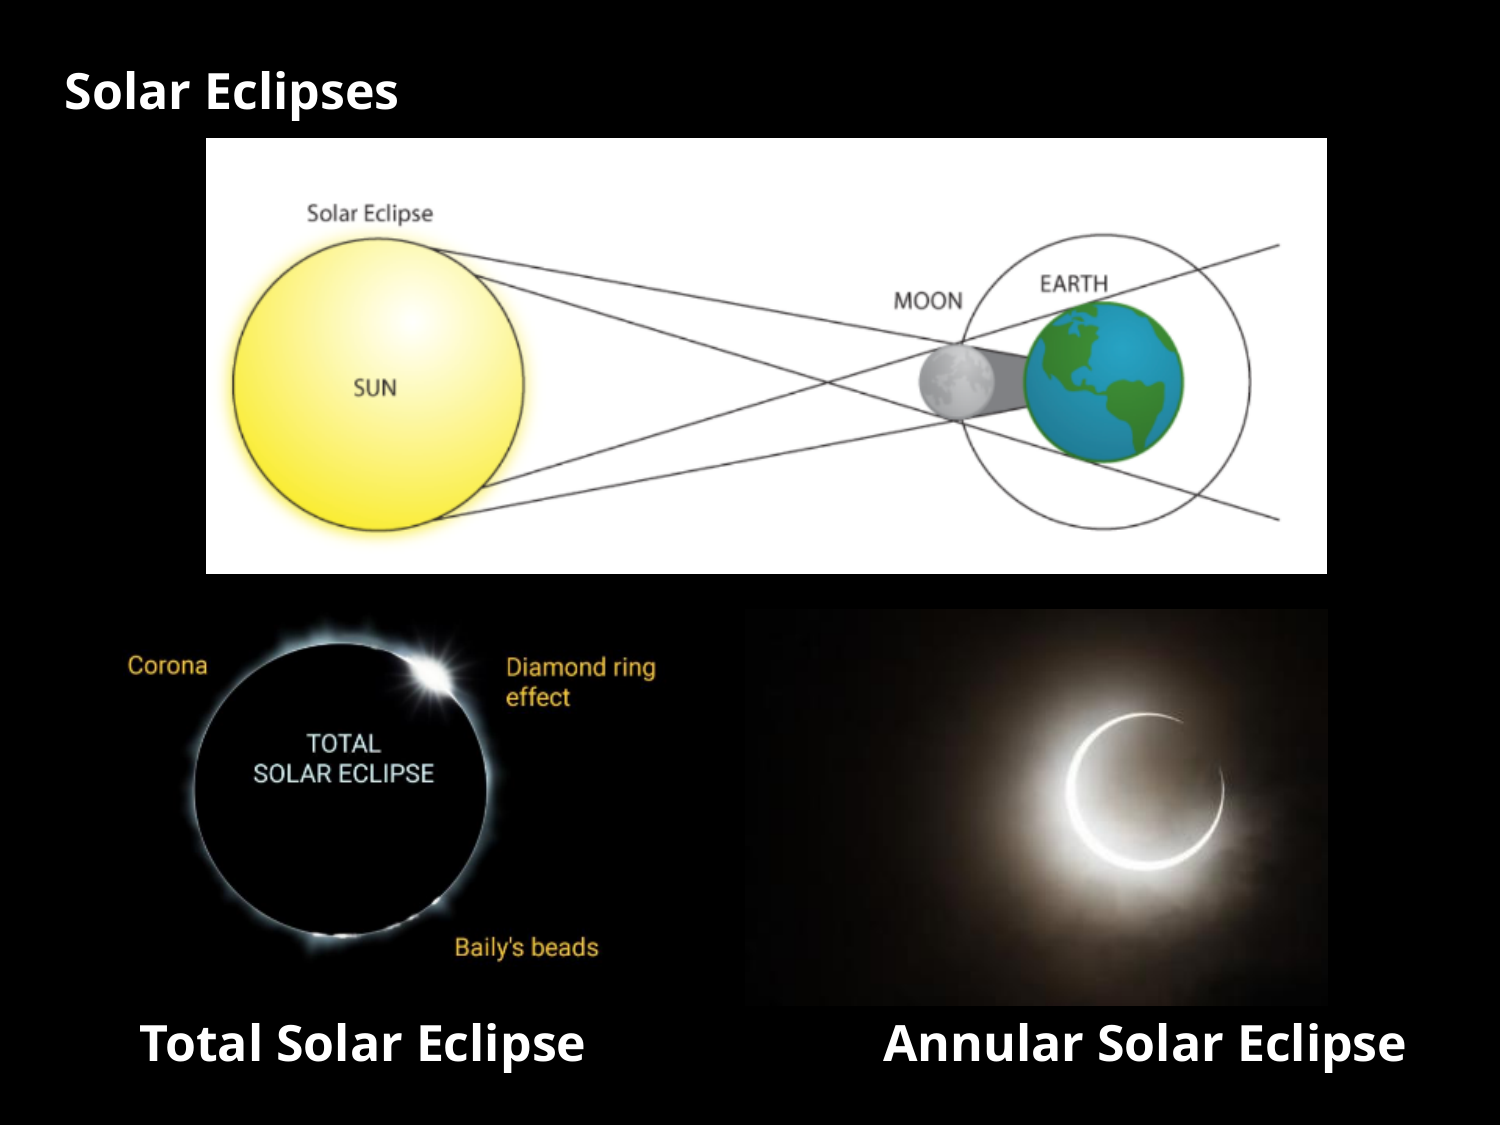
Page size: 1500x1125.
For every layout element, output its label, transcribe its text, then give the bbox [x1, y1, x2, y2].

picture [97, 600, 690, 995]
text_box Total Solar Eclipse [125, 1003, 868, 1079]
text_box Solar Eclipses [50, 52, 1425, 127]
text_box Annular Solar Eclipse [868, 1003, 1500, 1079]
picture [206, 138, 1328, 574]
picture [745, 609, 1328, 1006]
